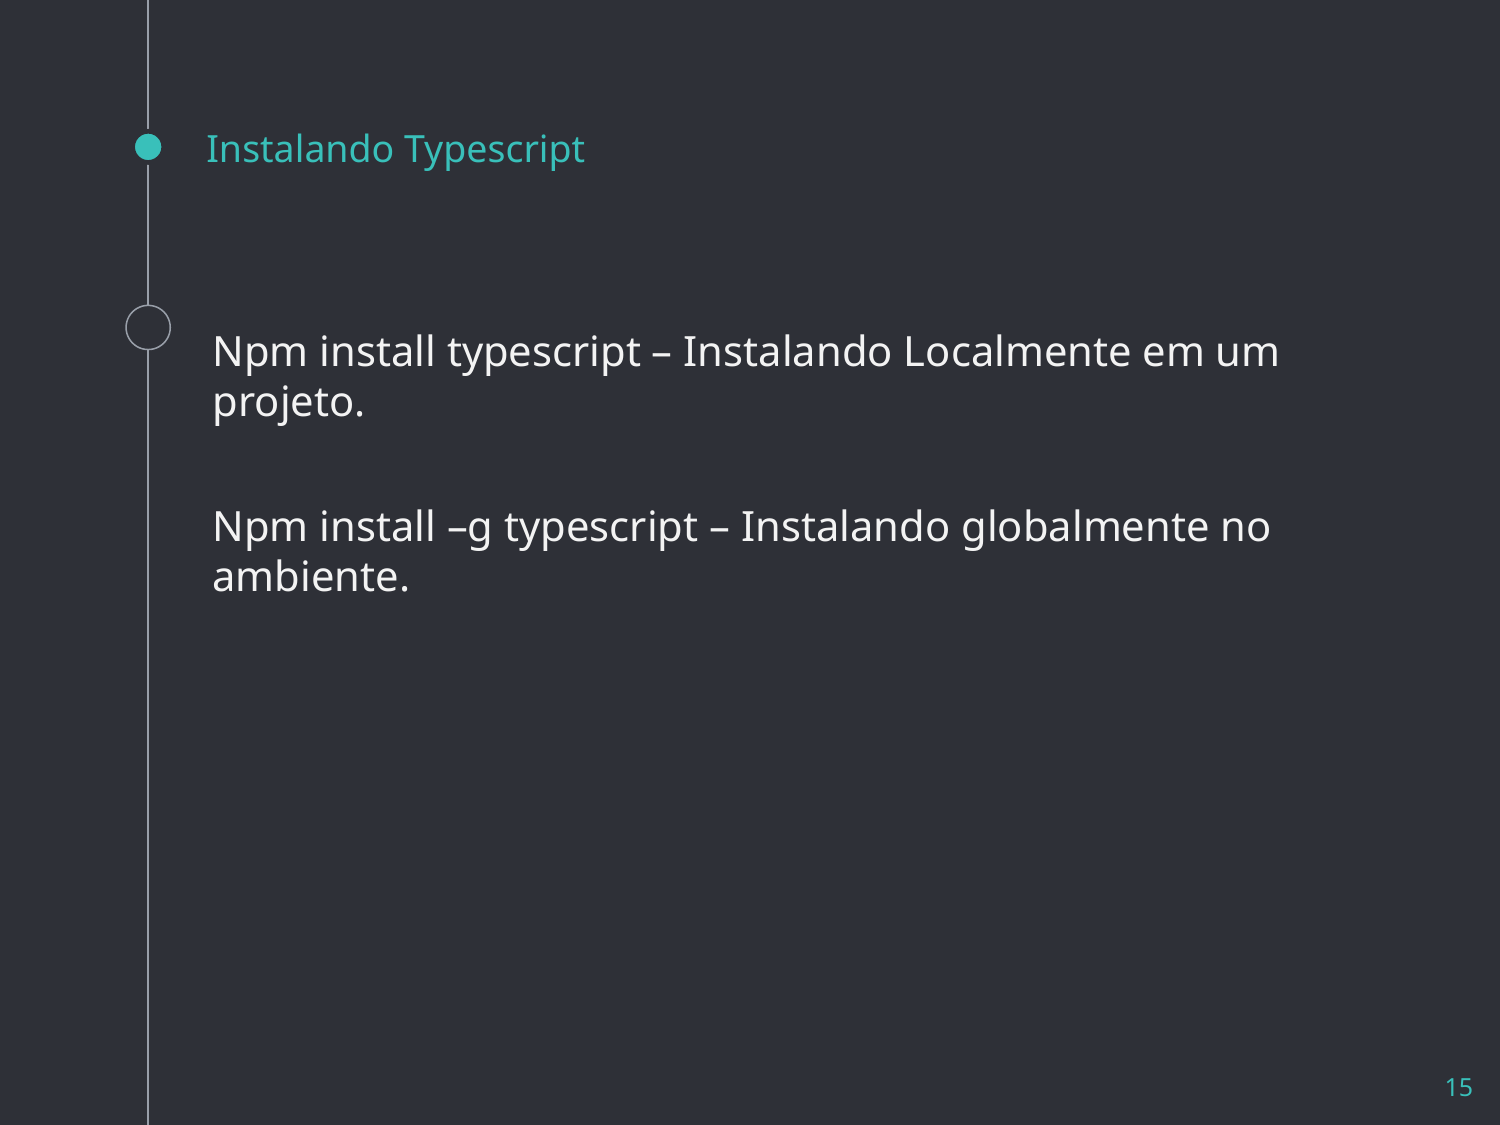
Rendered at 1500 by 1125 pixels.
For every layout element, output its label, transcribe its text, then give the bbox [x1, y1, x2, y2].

slide_number 15 [1398, 1056, 1489, 1125]
title Instalando Typescript [191, 109, 1317, 185]
list Npm install typescript – Instalando Localmente em um projeto. Npm install –g typescript – Instalando globalmente no ambiente. [191, 310, 1317, 1125]
